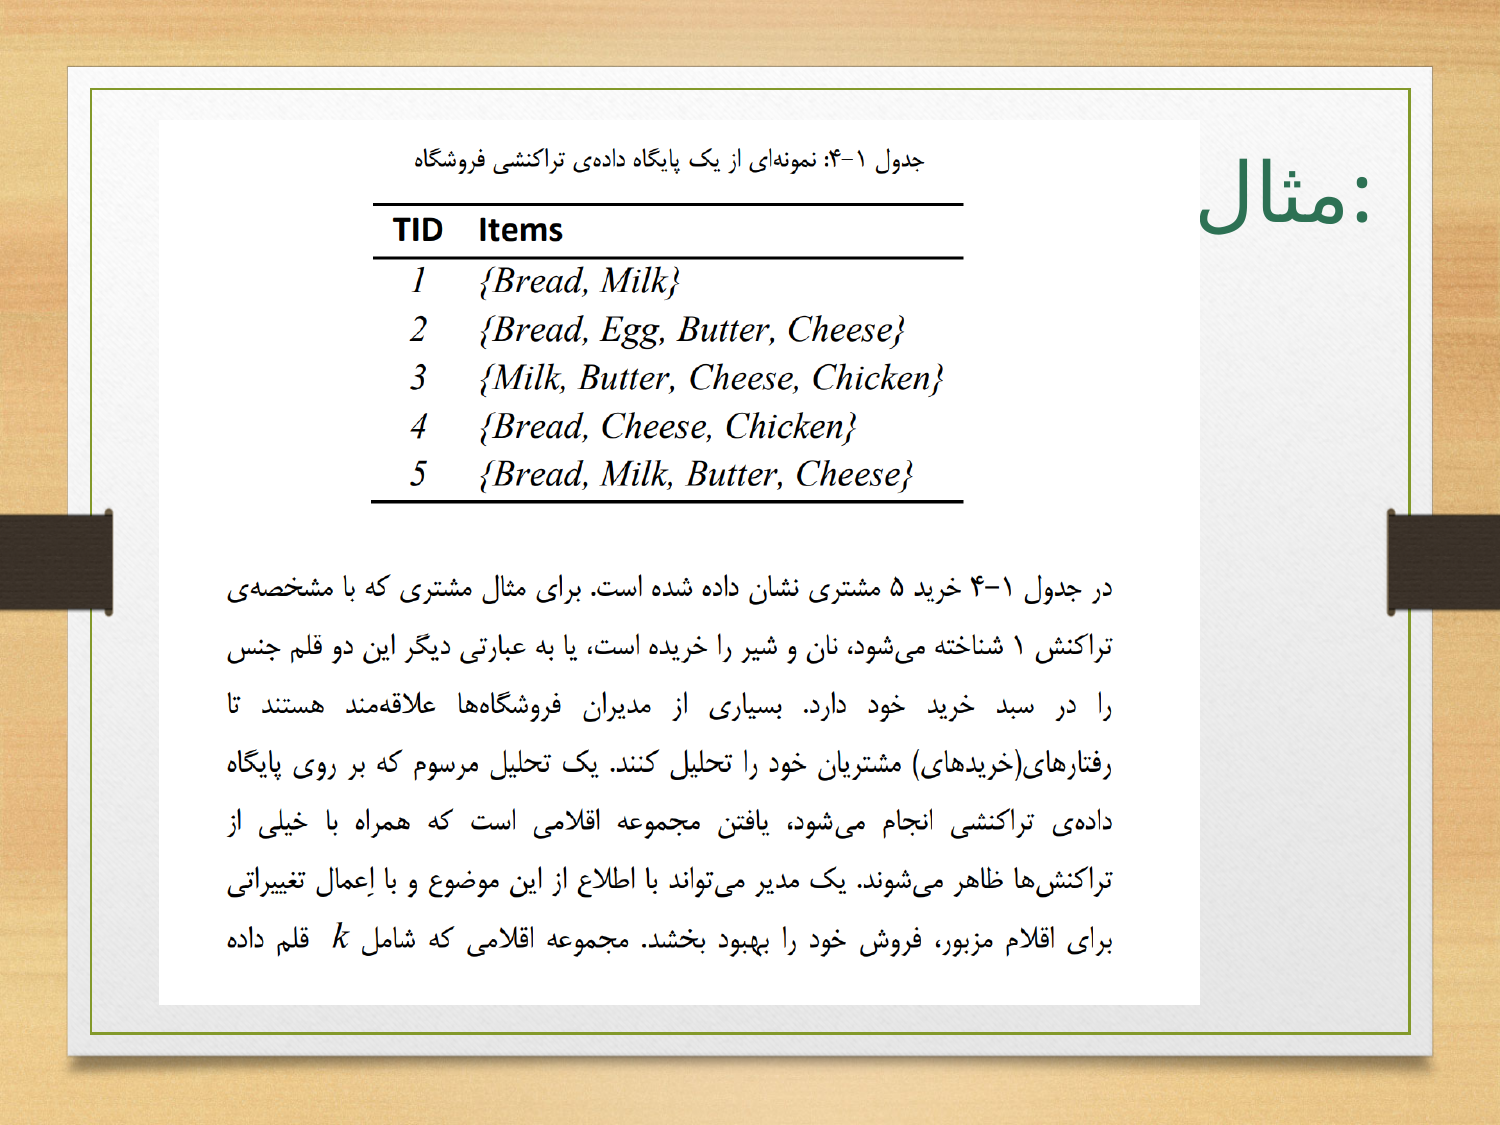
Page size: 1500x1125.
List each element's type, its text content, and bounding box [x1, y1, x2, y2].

picture [0, 0, 1500, 1125]
title مثال: [348, 113, 1389, 265]
